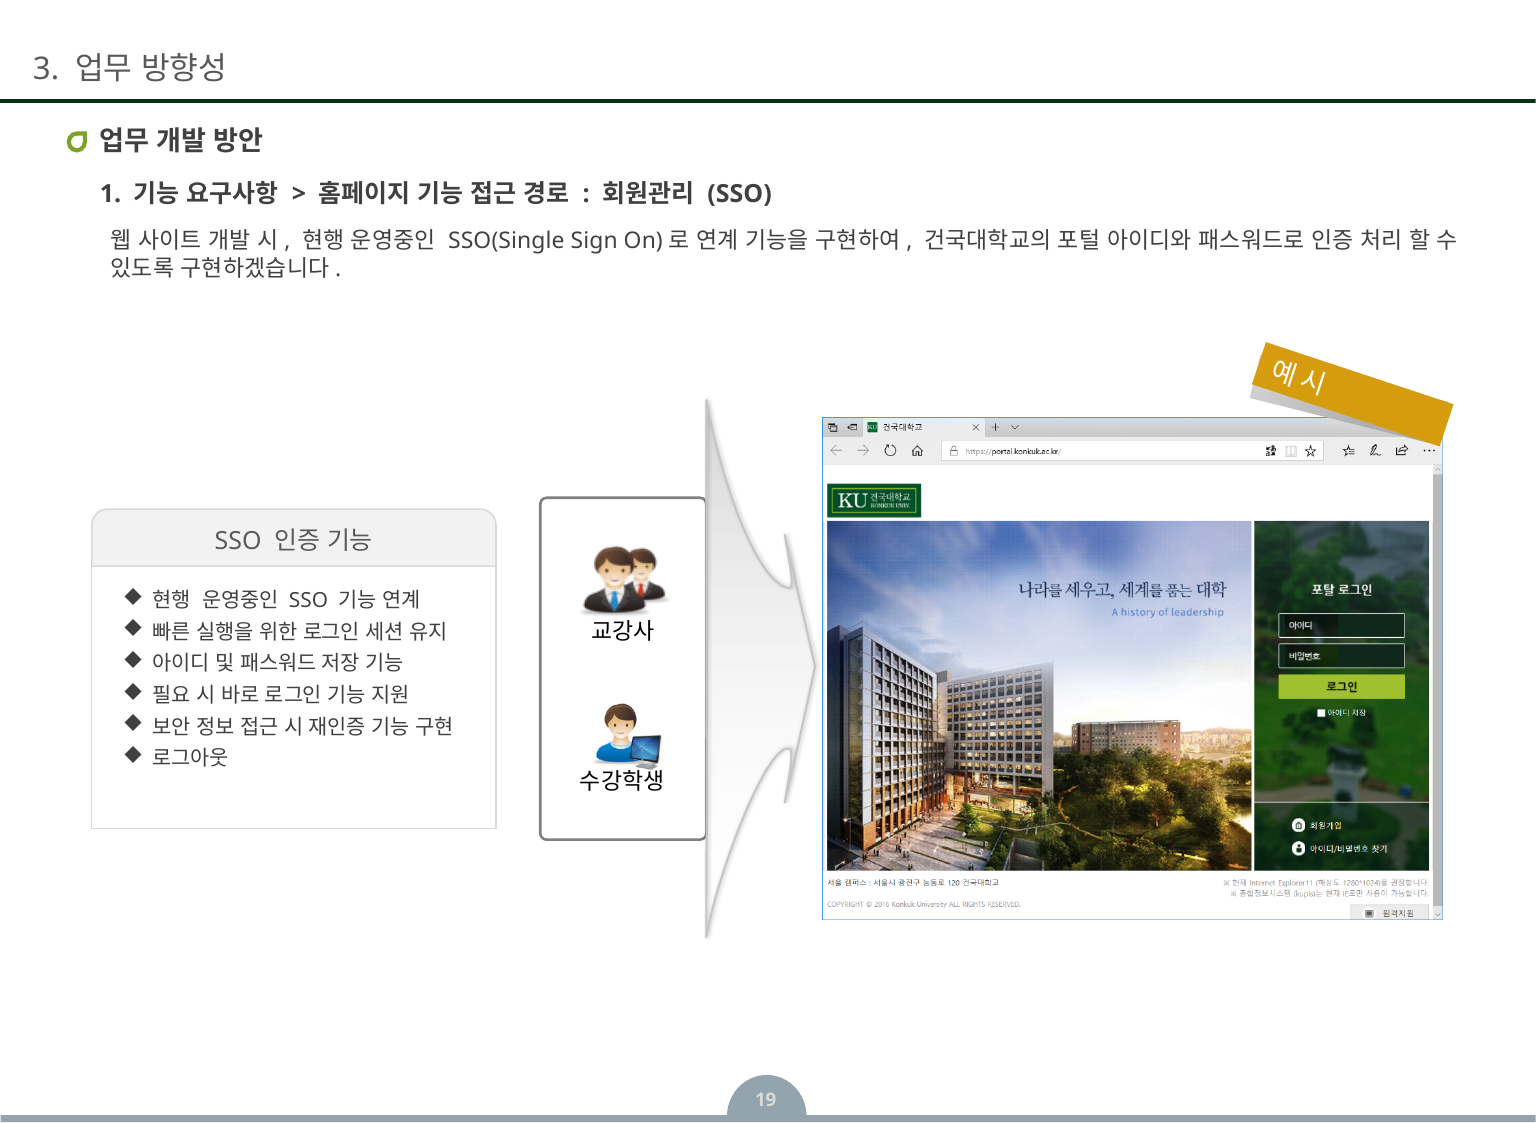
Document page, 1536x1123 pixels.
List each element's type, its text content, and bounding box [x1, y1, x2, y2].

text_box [1251, 371, 1452, 423]
text_box 웹 사이트 개발 시, 현행 운영중인 SSO(Single Sign On)로 연계 기능을 구현하여, 건국대학교의 포털 아이디와 패스워드로 인증 처리 할 수 있도록 구현하겠습니다. [95, 218, 1485, 334]
text_box 1. 기능 요구사항 > 홈페이지 기능 접근 경로 : 회원관리 (SSO) [100, 177, 861, 208]
text_box [540, 497, 704, 612]
title 업무 개발 방안 [99, 123, 1534, 157]
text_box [578, 732, 667, 796]
picture [573, 535, 674, 614]
text_box [540, 732, 704, 840]
picture [822, 417, 1443, 920]
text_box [501, 614, 1030, 724]
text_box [91, 508, 497, 829]
